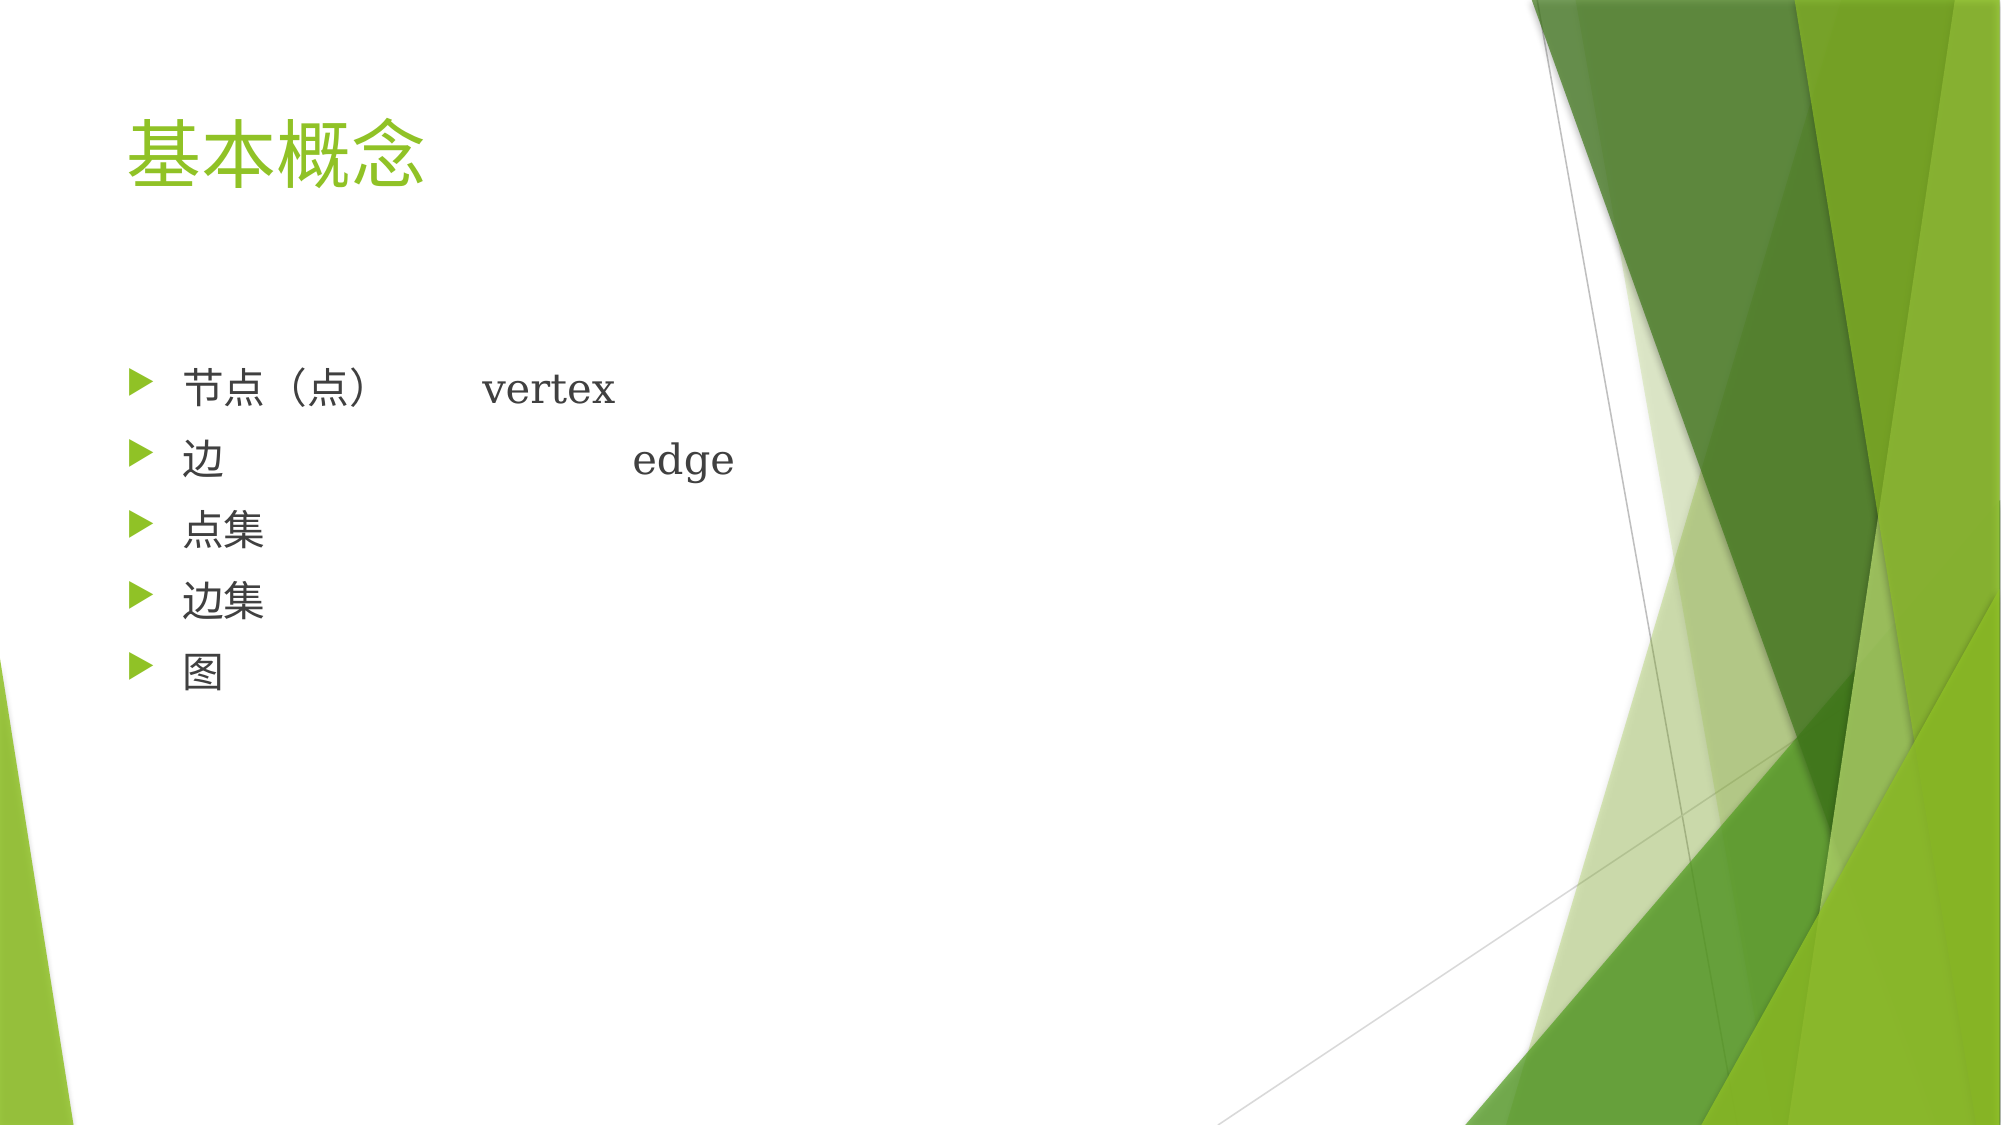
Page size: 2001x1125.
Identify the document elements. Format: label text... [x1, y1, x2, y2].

title 基本概念 [111, 99, 1522, 317]
